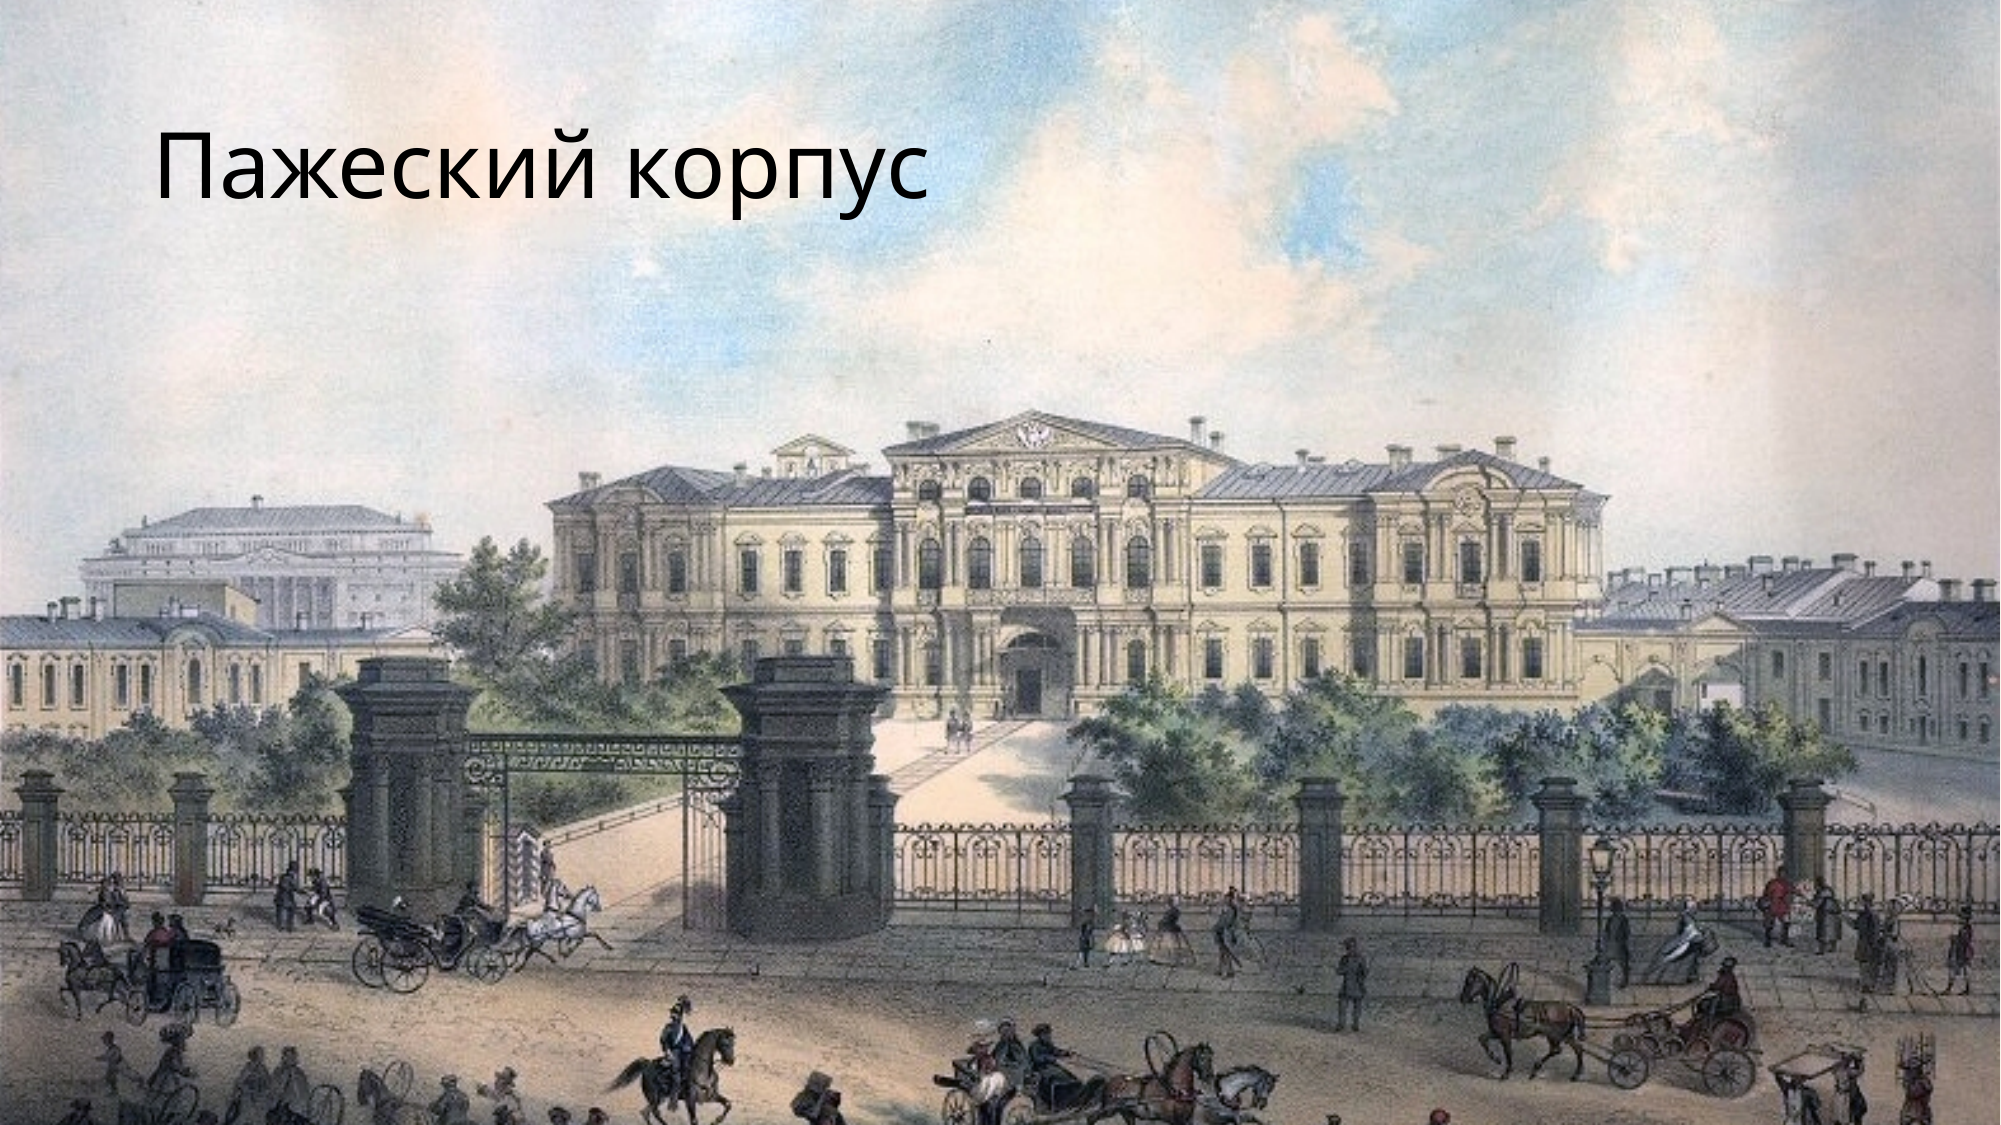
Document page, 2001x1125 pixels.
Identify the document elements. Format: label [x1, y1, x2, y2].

list [0, 0, 2000, 1125]
